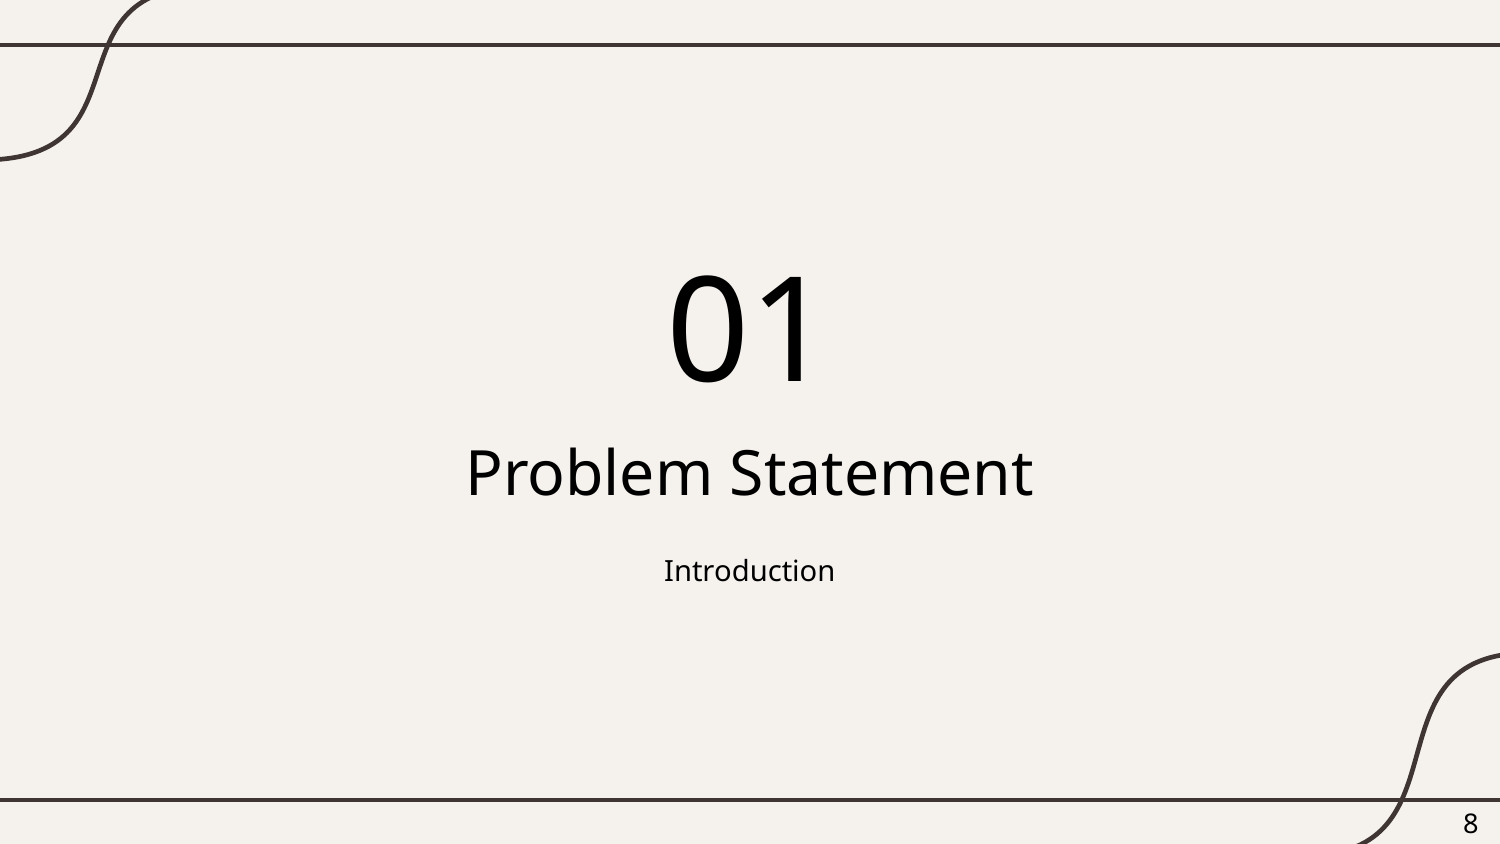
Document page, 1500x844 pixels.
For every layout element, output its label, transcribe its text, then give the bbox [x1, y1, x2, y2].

title 01 [614, 242, 886, 404]
title Problem Statement [445, 417, 1055, 524]
slide_number 8 [1403, 791, 1494, 844]
subtitle Introduction [375, 537, 1125, 603]
